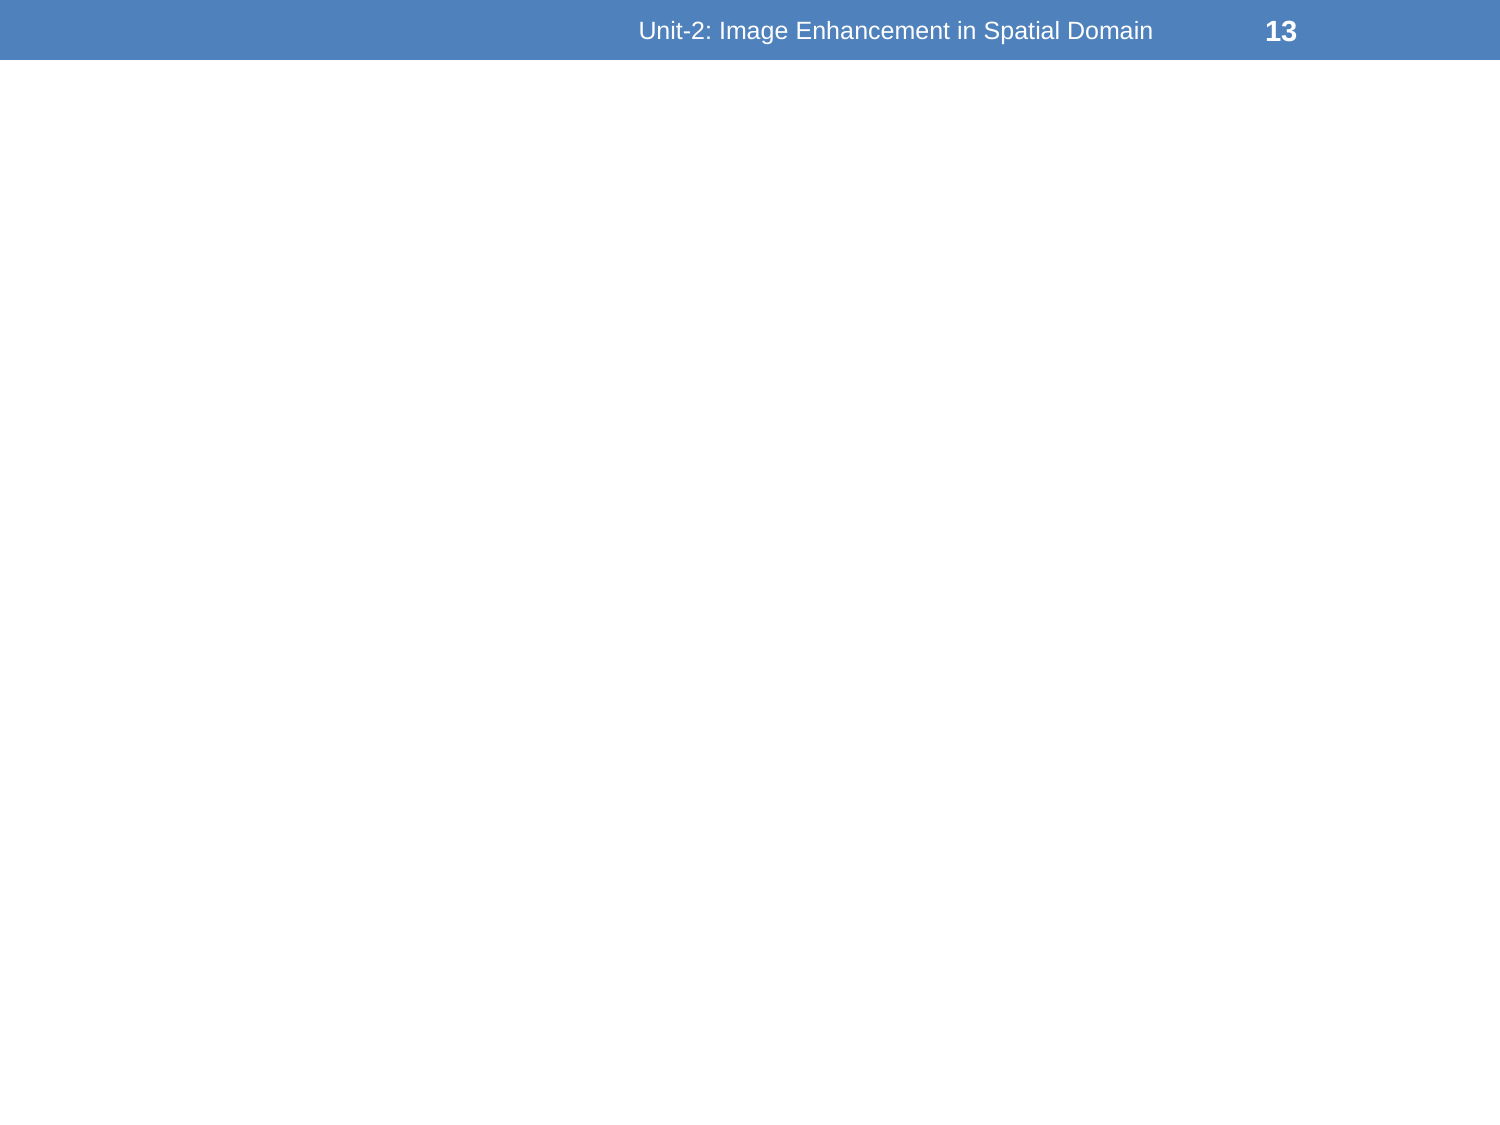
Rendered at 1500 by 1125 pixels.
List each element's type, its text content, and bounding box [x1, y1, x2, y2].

footer Unit-2: Image Enhancement in Spatial Domain [562, 3, 1238, 57]
slide_number 13 [1250, 3, 1425, 57]
